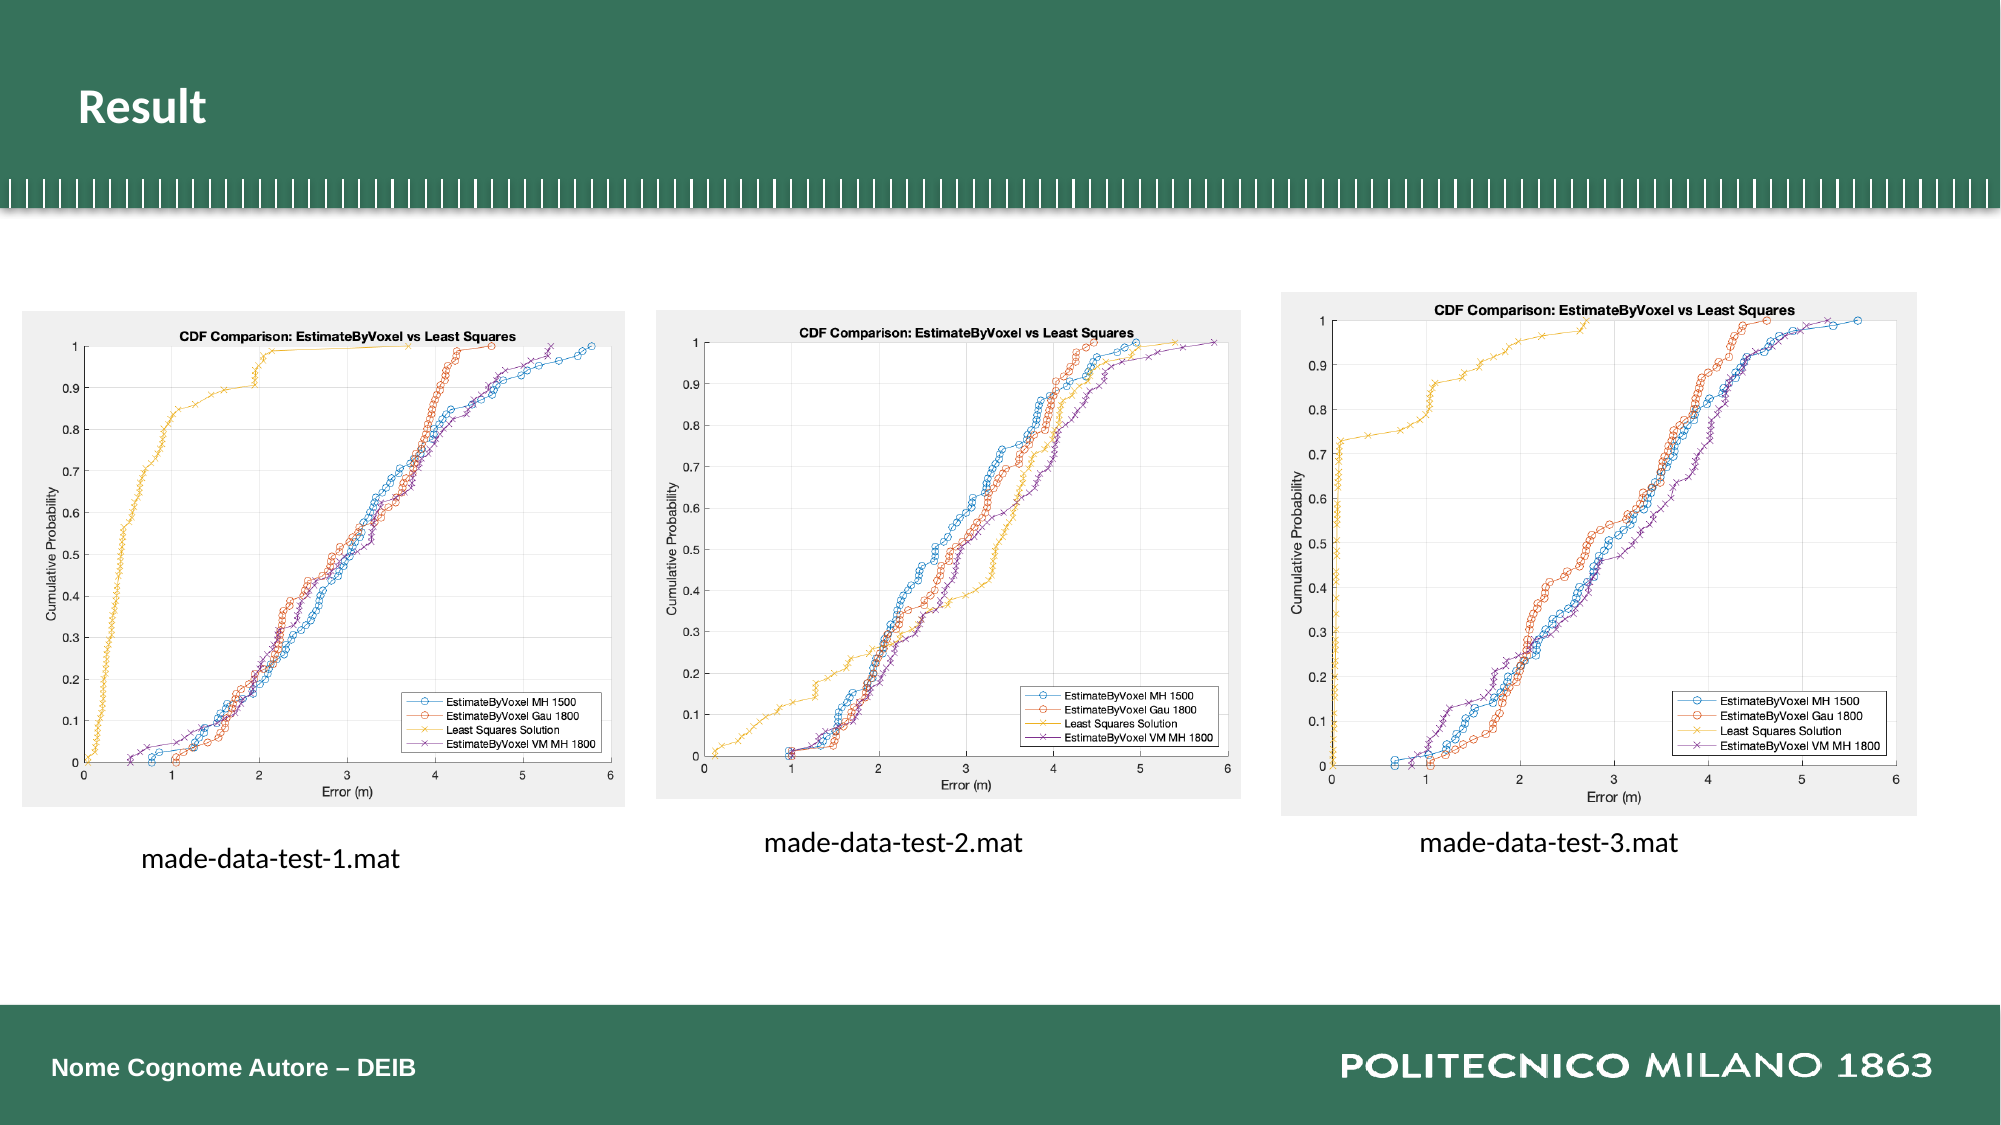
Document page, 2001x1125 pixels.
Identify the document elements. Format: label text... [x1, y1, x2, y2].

picture [22, 311, 626, 807]
text_box made-data-test-1.mat [126, 831, 761, 882]
text_box made-data-test-2.mat [749, 815, 1384, 866]
picture [1281, 292, 1917, 817]
text_box made-data-test-3.mat [1404, 815, 2000, 866]
picture [656, 309, 1242, 799]
title Result [63, 66, 1940, 205]
picture [1333, 1041, 1942, 1089]
